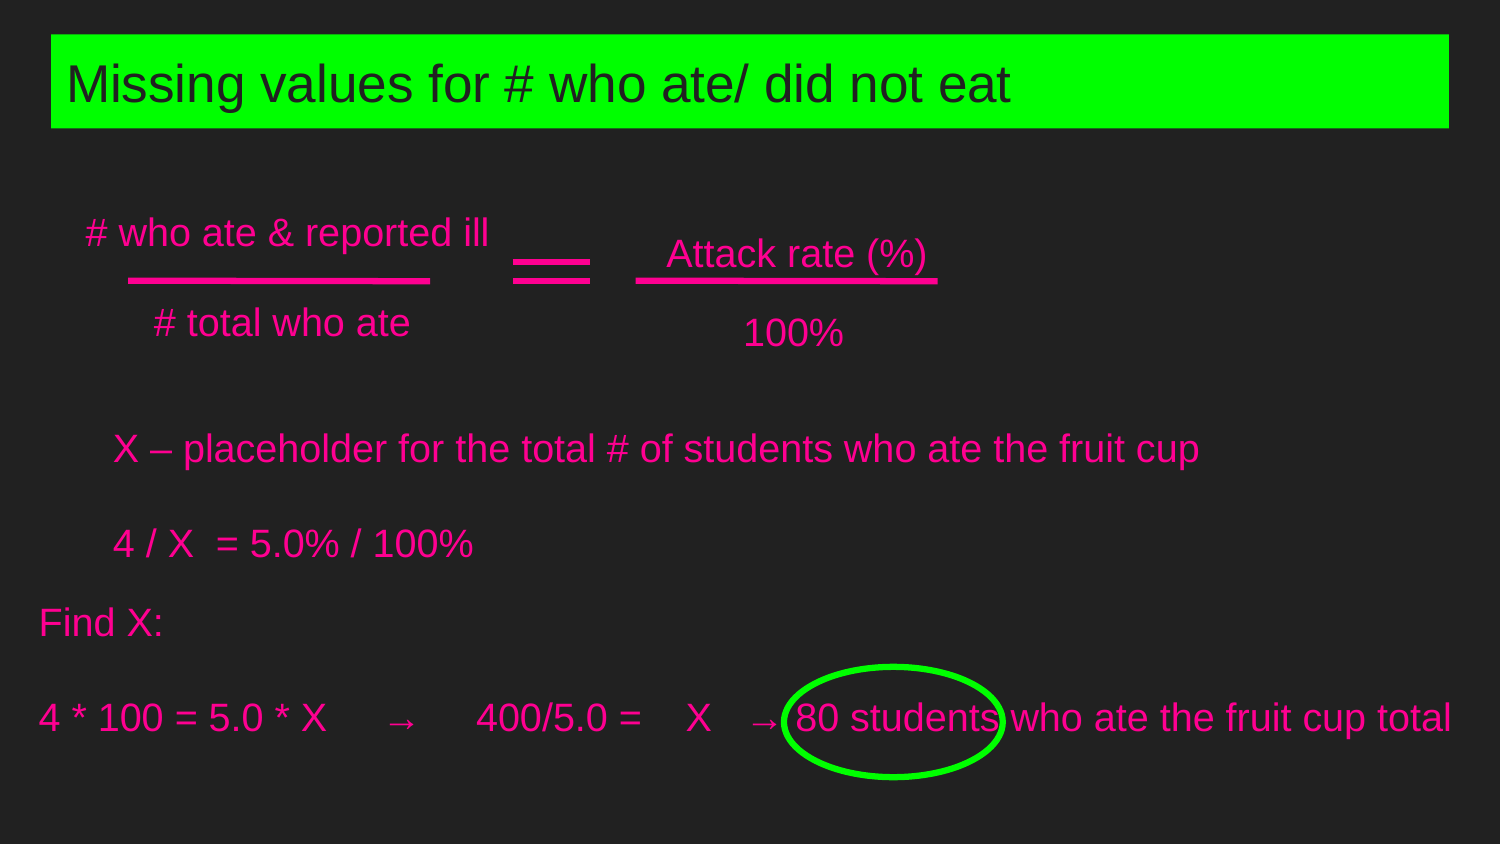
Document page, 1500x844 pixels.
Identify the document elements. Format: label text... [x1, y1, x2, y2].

text_box Find X: 4 * 100 = 5.0 * X → 400/5.0 = X → 80 students who ate the fruit cup total [23, 582, 1483, 755]
text_box X – placeholder for the total # of students who ate the fruit cup 4 / X = 5.0% / 100% [97, 408, 1403, 581]
text_box # total who ate [57, 281, 519, 360]
text_box [783, 666, 1003, 778]
text_box # who ate & reported ill [70, 192, 533, 270]
text_box 100% [728, 291, 867, 369]
text_box Attack rate (%) [630, 213, 965, 291]
title Missing values for # who ate/ did not eat [51, 34, 1449, 129]
